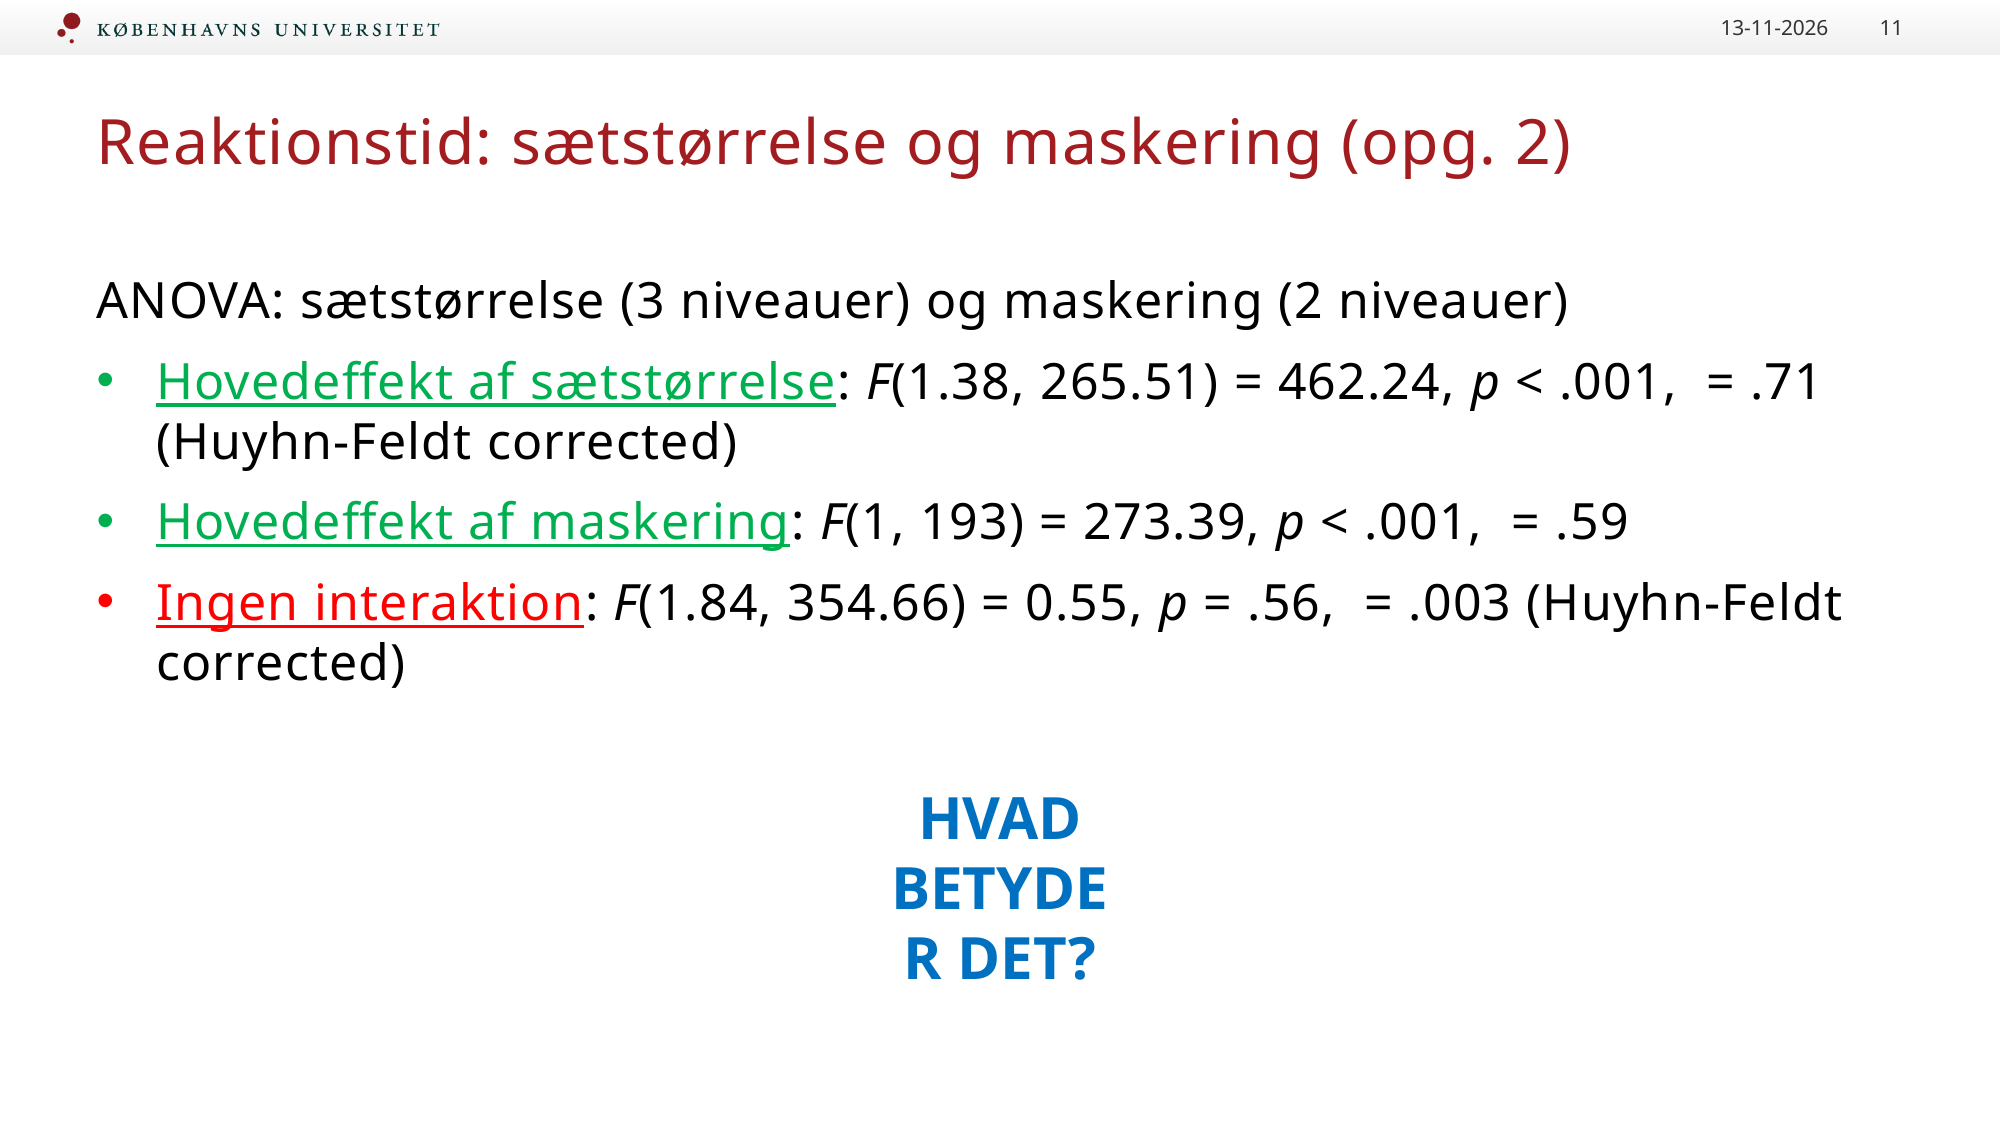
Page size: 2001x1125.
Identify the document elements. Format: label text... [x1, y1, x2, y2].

picture [91, 15, 476, 42]
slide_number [1694, 14, 1829, 43]
title Reaktionstid: sætstørrelse og maskering (opg. 2) [96, 101, 1904, 244]
text_box HVAD BETYDER DET? [859, 773, 1141, 999]
slide_number 11 [1840, 14, 1904, 43]
